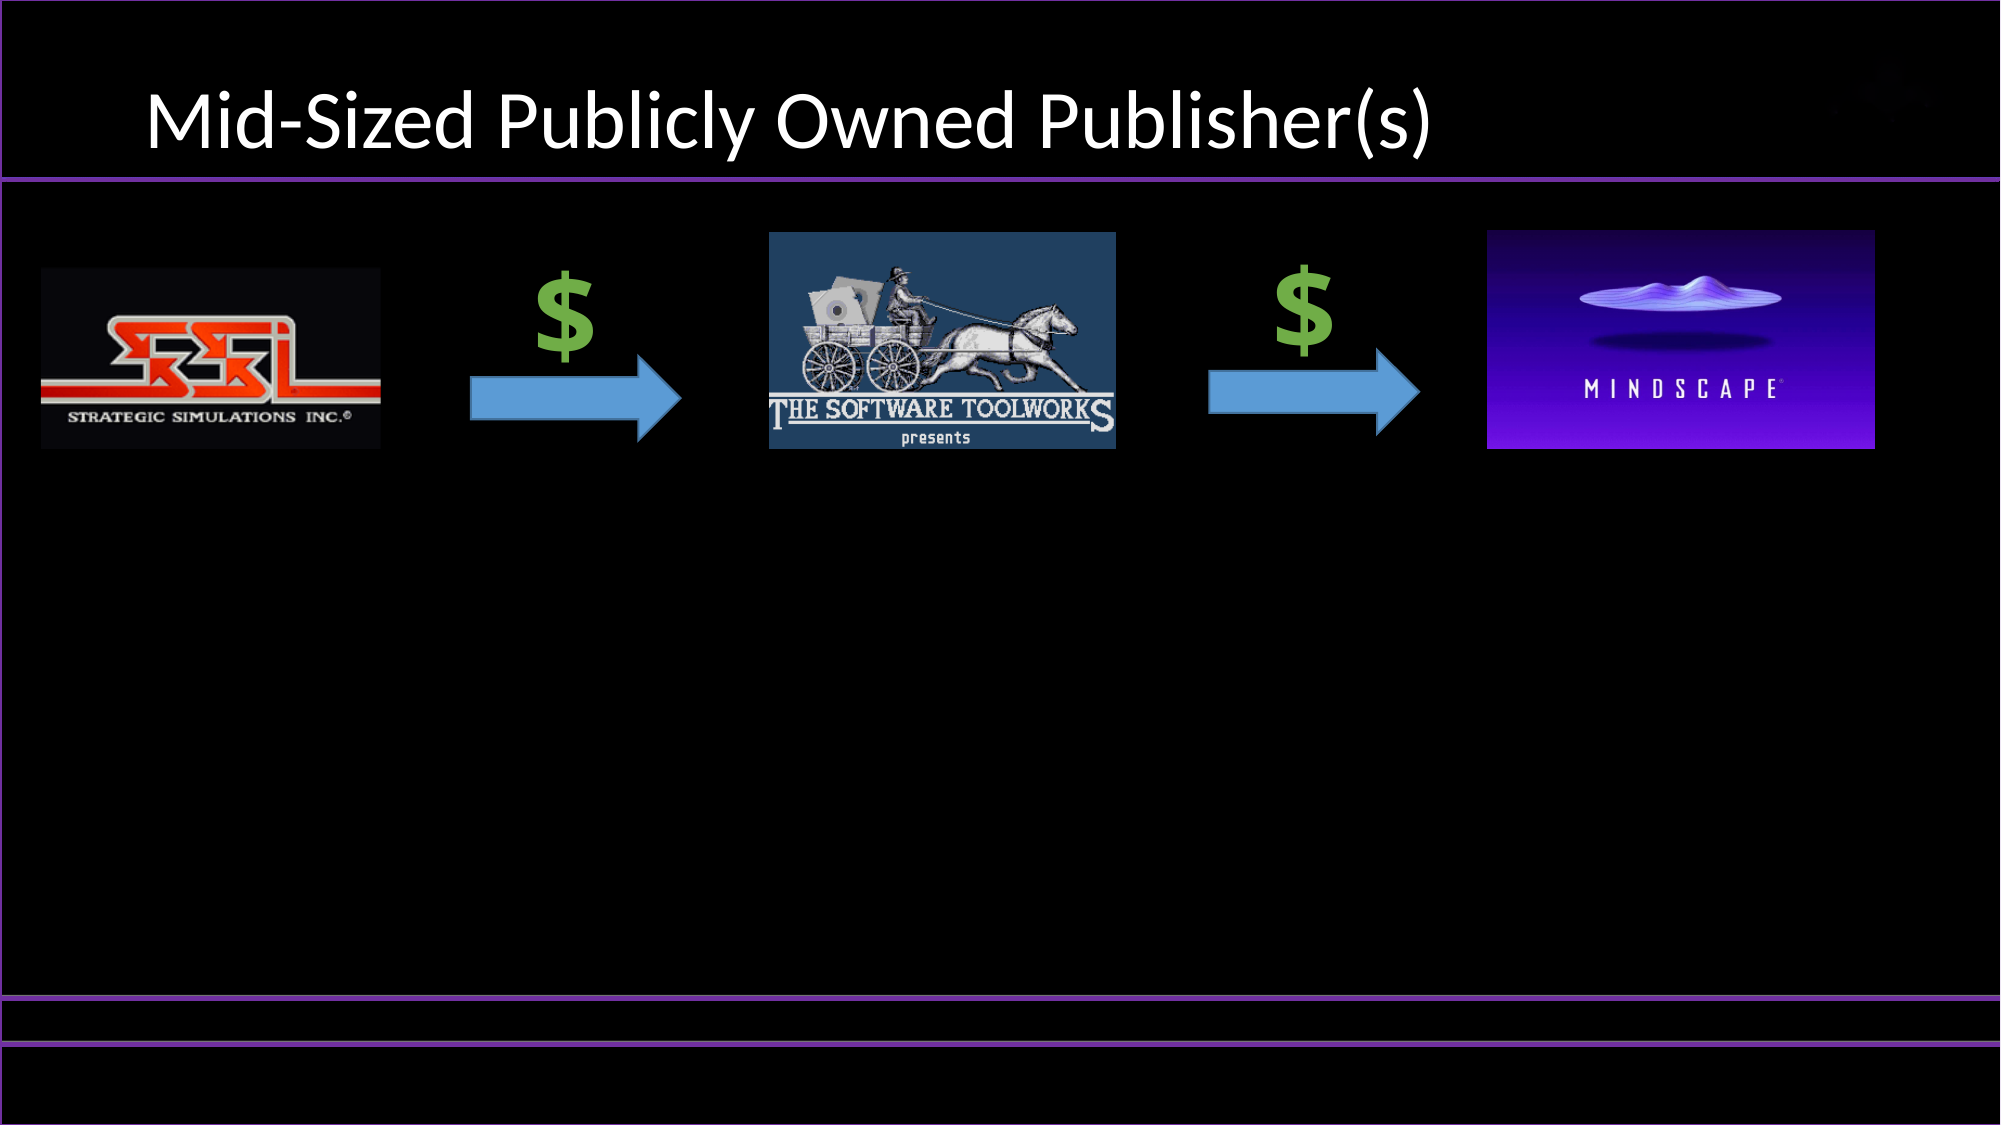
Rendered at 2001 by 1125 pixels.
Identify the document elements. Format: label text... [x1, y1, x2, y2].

text_box Mid-Sized Publicly Owned Publisher(s) [130, 58, 1489, 173]
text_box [1209, 230, 1420, 434]
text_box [470, 236, 681, 441]
picture [0, 0, 2001, 1125]
